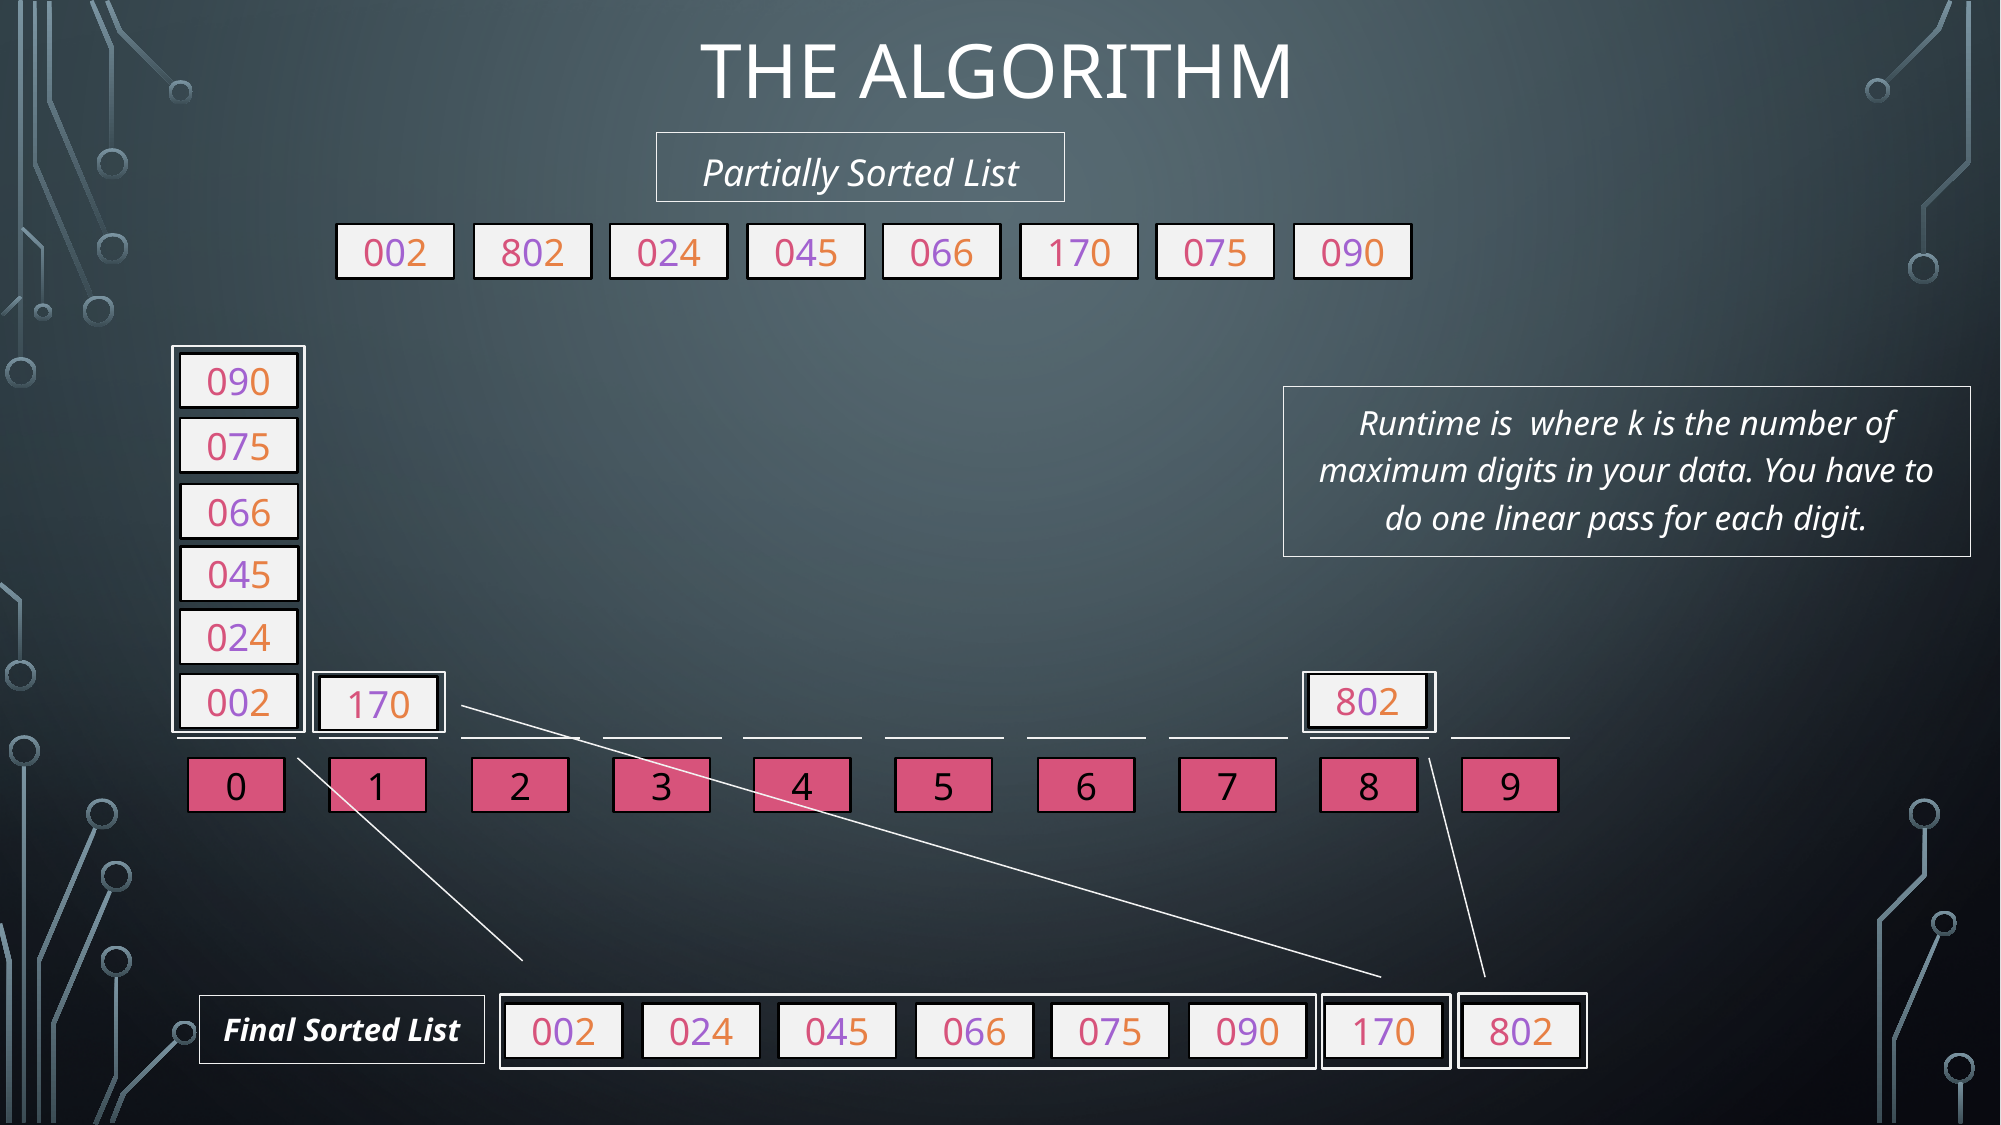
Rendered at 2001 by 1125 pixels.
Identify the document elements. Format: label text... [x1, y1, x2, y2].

list Partially Sorted List [656, 132, 1065, 202]
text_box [499, 993, 1588, 1069]
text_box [461, 705, 1382, 978]
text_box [336, 223, 1412, 279]
title The algorithm [185, 17, 1811, 132]
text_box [1428, 757, 1486, 978]
text_box Final Sorted List [199, 995, 485, 1064]
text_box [172, 345, 1571, 813]
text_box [297, 757, 461, 962]
